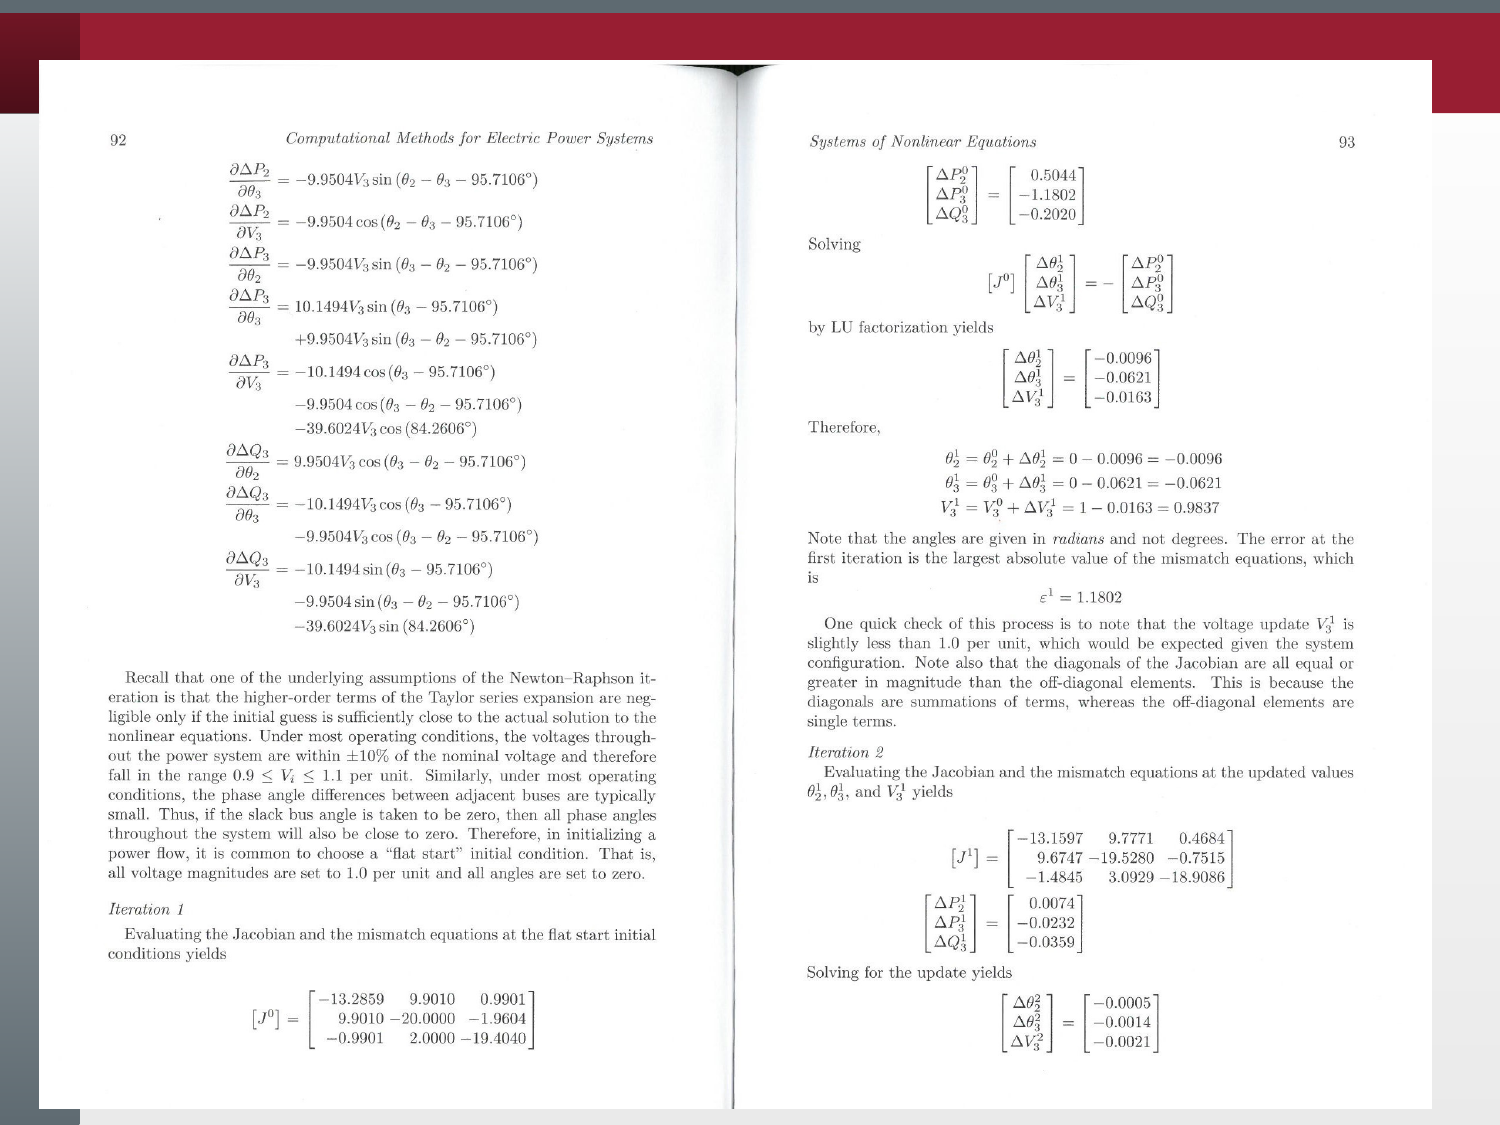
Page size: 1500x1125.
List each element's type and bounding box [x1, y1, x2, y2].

list [39, 60, 1432, 1110]
